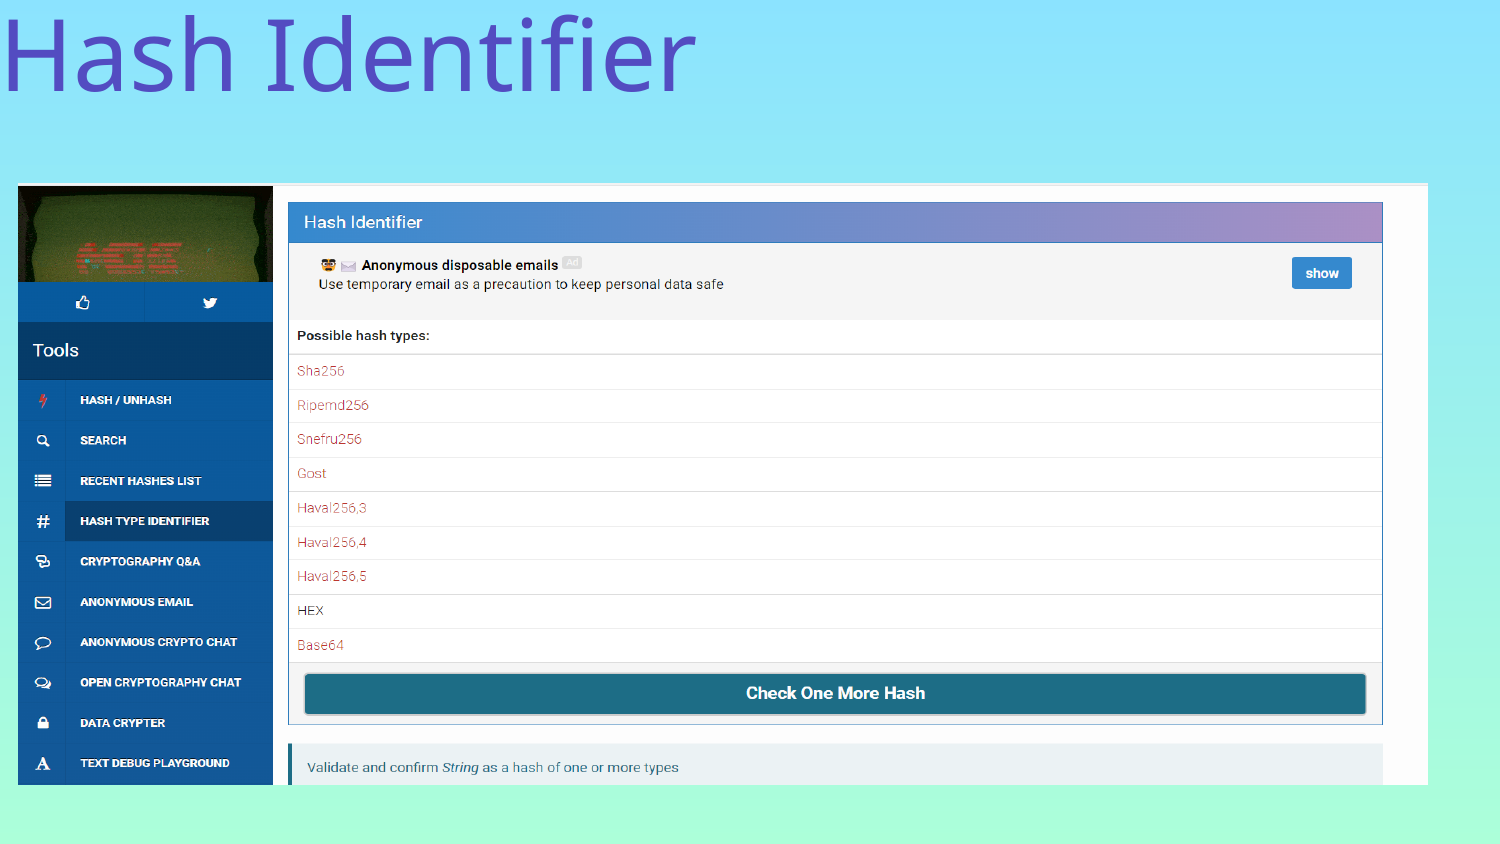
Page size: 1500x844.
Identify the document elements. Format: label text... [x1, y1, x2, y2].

picture [17, 183, 1428, 786]
text_box Hash Identifier [0, 38, 723, 185]
